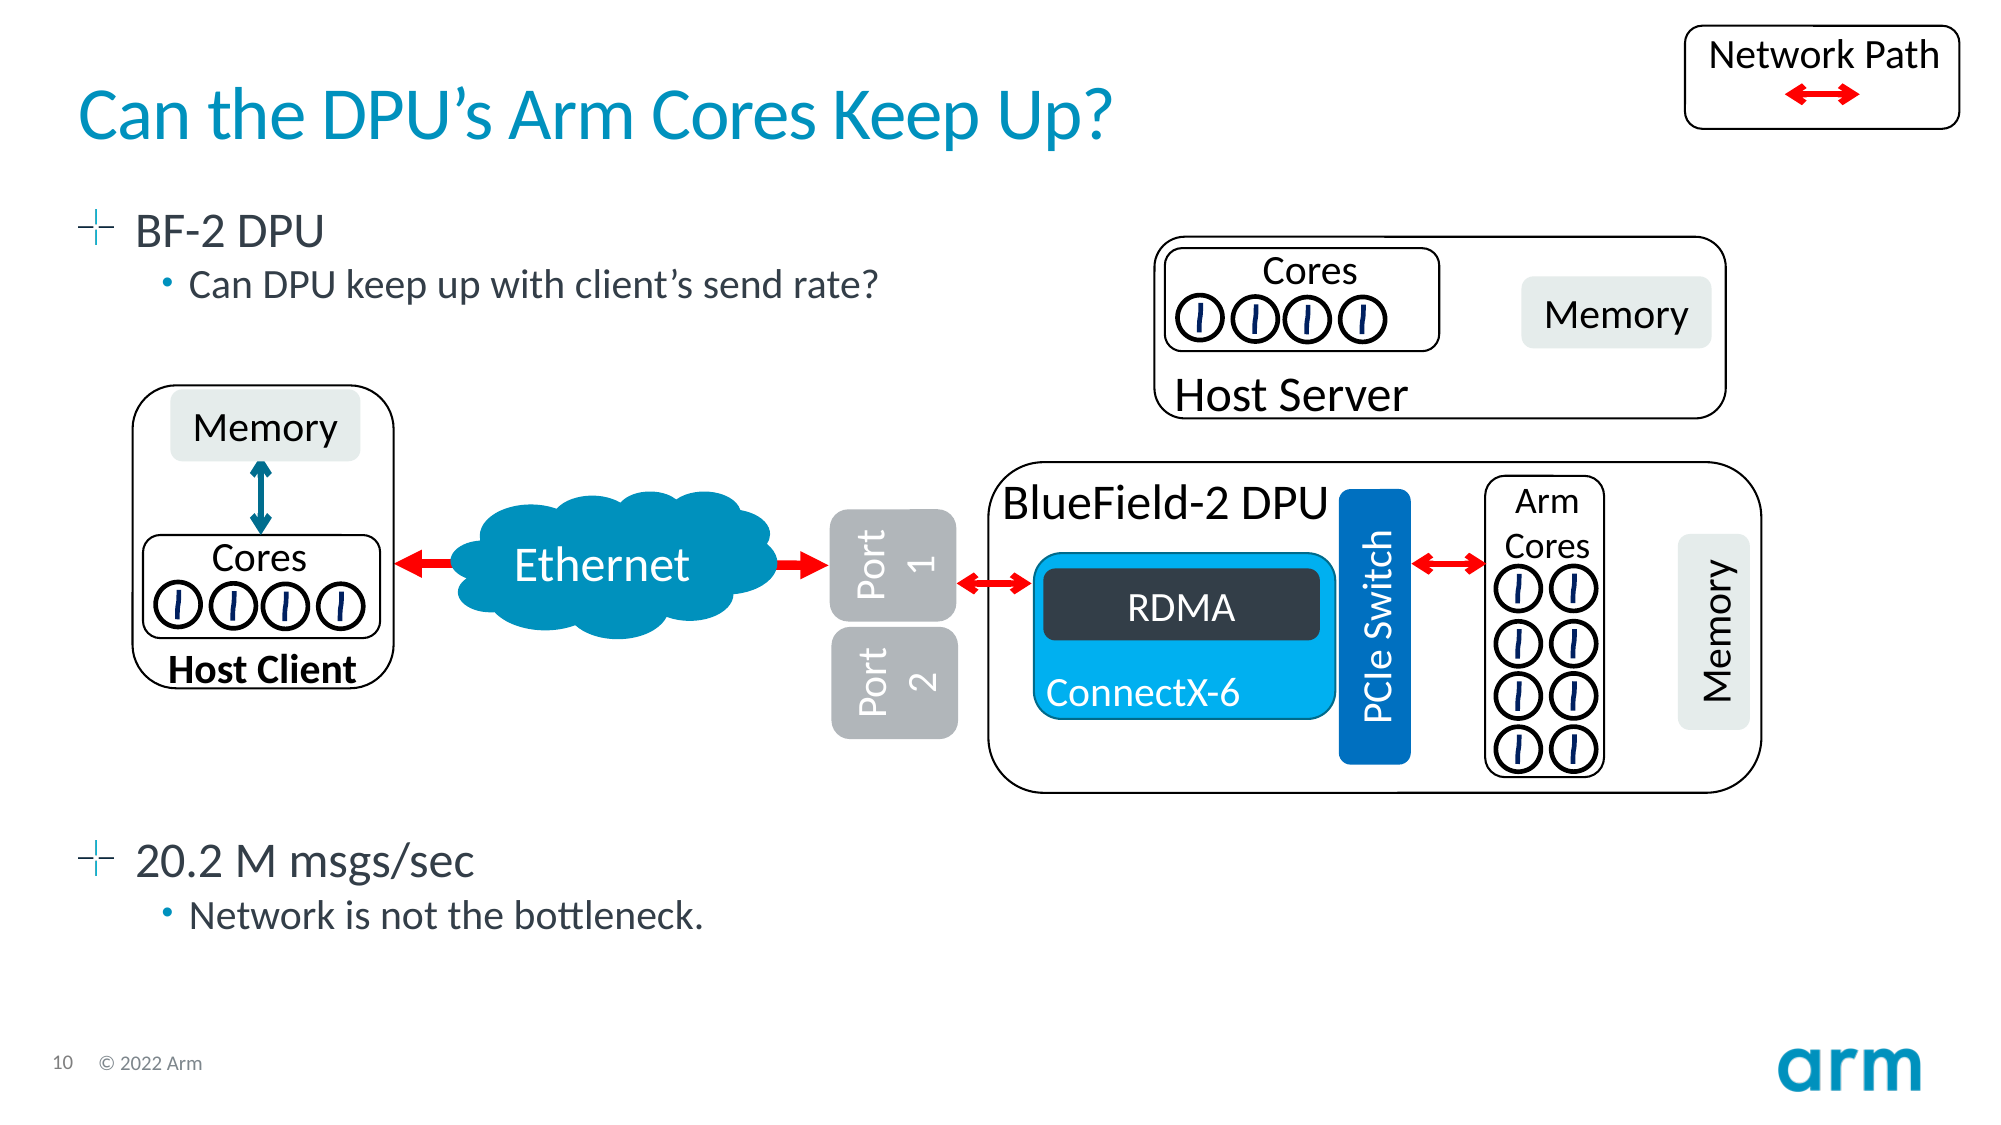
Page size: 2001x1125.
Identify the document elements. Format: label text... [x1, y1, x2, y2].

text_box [1551, 565, 1597, 611]
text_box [1284, 297, 1330, 343]
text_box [1177, 295, 1223, 341]
text_box Port 2 [831, 626, 959, 740]
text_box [1232, 296, 1278, 342]
text_box Ethernet [449, 490, 779, 641]
text_box Memory [1677, 533, 1750, 730]
picture [78, 209, 114, 245]
text_box Host Client [153, 638, 372, 699]
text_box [1495, 726, 1541, 772]
text_box [141, 533, 382, 640]
picture [78, 840, 114, 876]
text_box Arm Cores [1473, 469, 1622, 574]
text_box PCIe Switch [1338, 488, 1411, 765]
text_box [1551, 621, 1597, 667]
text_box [155, 581, 201, 627]
text_box Cores [196, 521, 322, 587]
title Can the DPU’s Arm Cores Keep Up? [78, 78, 1922, 186]
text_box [1495, 566, 1541, 612]
text_box Memory [1521, 276, 1712, 349]
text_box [1551, 726, 1597, 772]
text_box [210, 583, 256, 629]
text_box [131, 384, 395, 684]
text_box Port 1 [829, 509, 957, 622]
text_box BlueField-2 DPU [987, 462, 1345, 538]
text_box ConnectX-6 [1005, 657, 1282, 723]
list BF-2 DPU Can DPU keep up with client’s send rate? 20.2 M msgs/sec Network is not the bottleneck. [78, 197, 1922, 1010]
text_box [1340, 296, 1386, 342]
text_box [987, 461, 1763, 794]
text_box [262, 583, 308, 629]
text_box [1683, 27, 1961, 130]
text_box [1495, 673, 1541, 719]
text_box RDMA [1043, 568, 1320, 641]
picture [1777, 1047, 1922, 1093]
text_box [1153, 235, 1727, 420]
text_box [1032, 552, 1337, 720]
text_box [318, 583, 364, 629]
text_box Network Path [1693, 19, 1956, 84]
text_box [1484, 574, 1606, 779]
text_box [1551, 673, 1597, 719]
text_box [1163, 247, 1441, 353]
text_box Host Server [1159, 354, 1425, 430]
text_box Cores [1247, 235, 1373, 300]
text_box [1495, 621, 1541, 667]
text_box Memory [170, 389, 361, 462]
